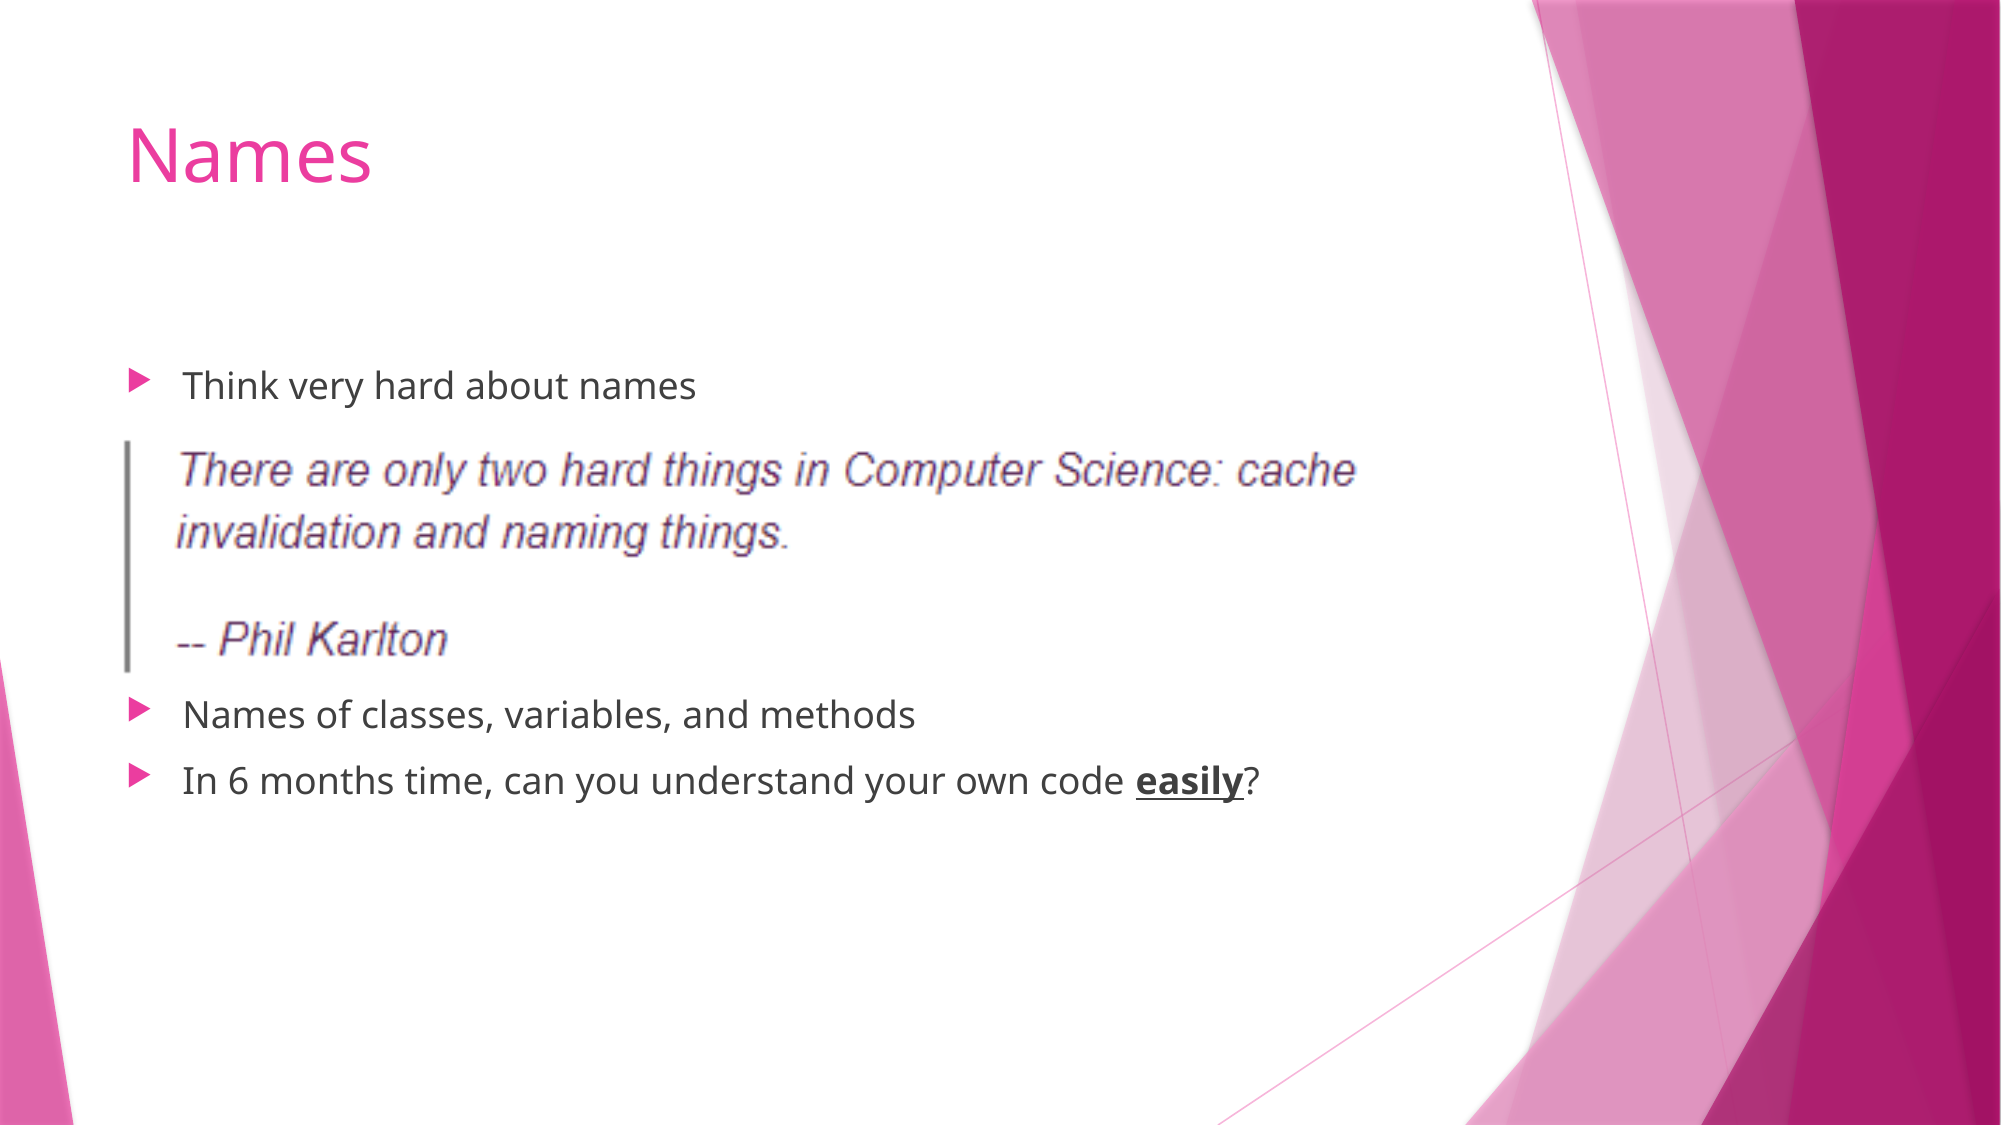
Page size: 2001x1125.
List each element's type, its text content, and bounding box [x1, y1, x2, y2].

list Think very hard about names Names of classes, variables, and methods In 6 months time, can you understand your own code easily? [111, 354, 1522, 992]
title Names [111, 99, 1522, 317]
picture [102, 422, 1499, 696]
